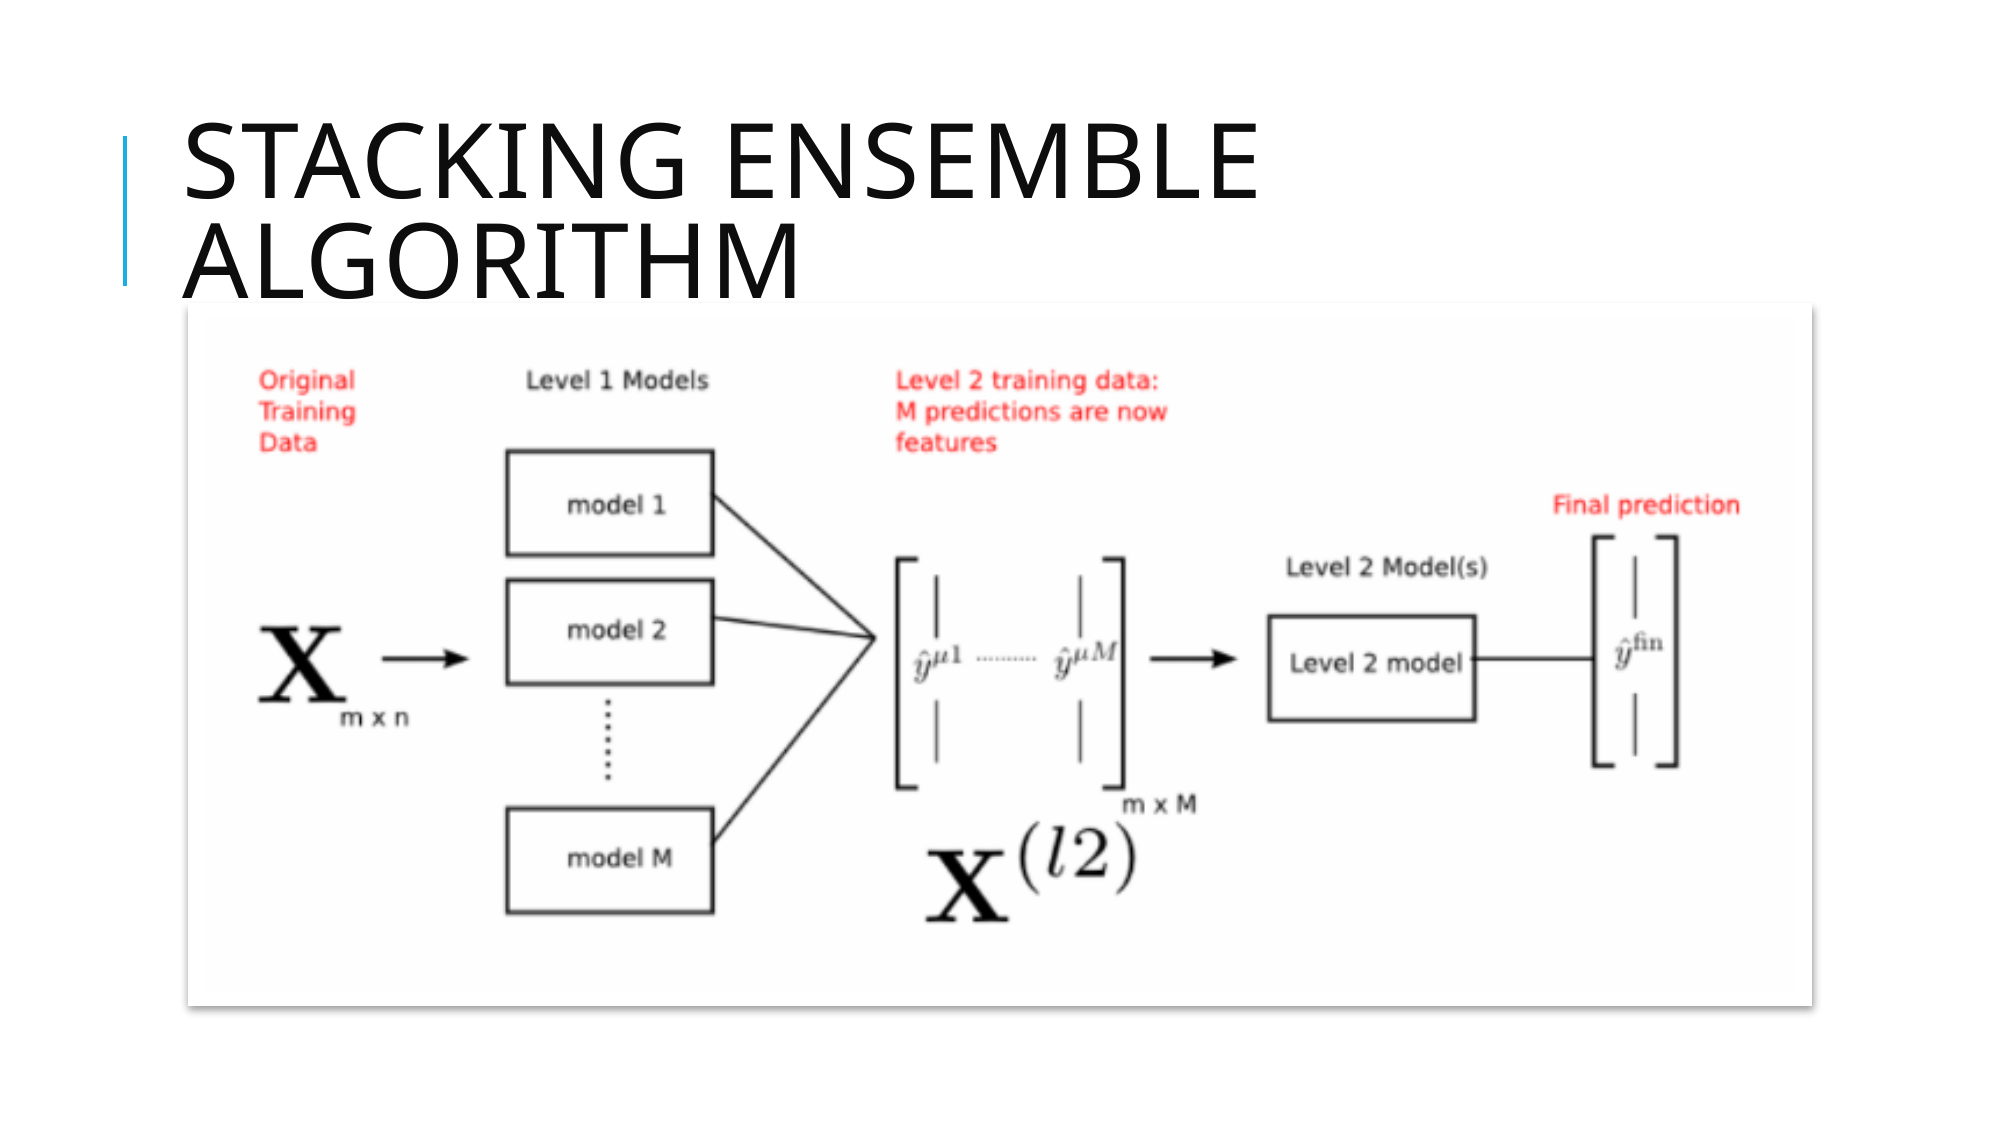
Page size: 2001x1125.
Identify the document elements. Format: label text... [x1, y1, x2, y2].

title Stacking ensemble algorithm [168, 96, 1578, 342]
text_box [168, 374, 1969, 1020]
picture [202, 317, 1798, 992]
